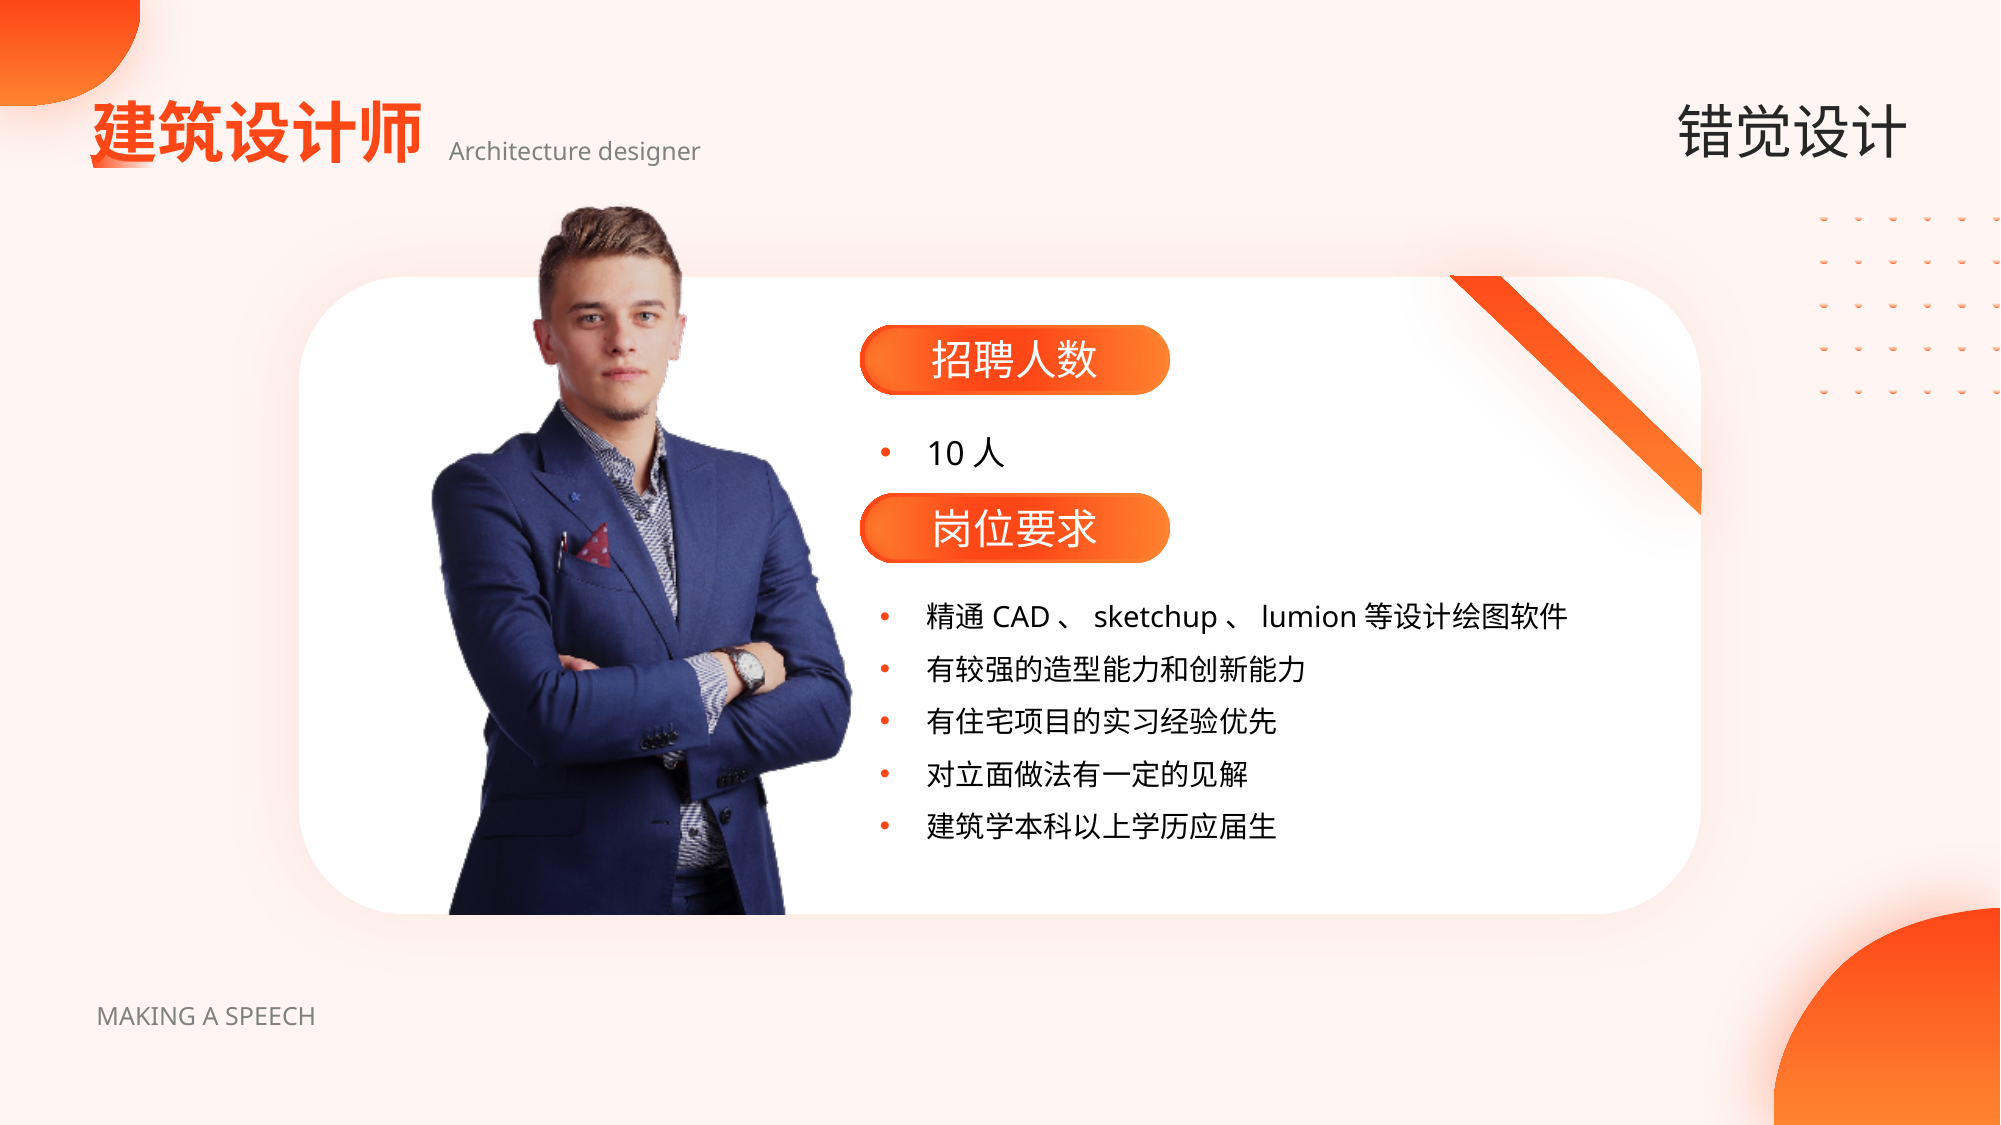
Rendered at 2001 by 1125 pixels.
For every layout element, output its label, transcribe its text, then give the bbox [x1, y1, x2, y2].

text_box [297, 275, 1703, 916]
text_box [876, 493, 1171, 564]
picture [426, 182, 876, 915]
text_box 10人 [1676, 404, 1687, 416]
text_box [876, 324, 1171, 395]
text_box MAKING A SPEECH [81, 993, 332, 1039]
text_box 建筑设计师 [76, 83, 469, 179]
text_box Architecture designer [433, 128, 717, 173]
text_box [1819, 213, 2000, 394]
text_box [0, 0, 142, 108]
text_box 10人 [876, 404, 1609, 480]
text_box [1447, 274, 1703, 518]
text_box [1772, 906, 2000, 1125]
text_box 错觉设计 [1661, 87, 1924, 173]
text_box 精通CAD、sketchup、lumion等设计绘图软件 有较强的造型能力和创新能力 有住宅项目的实习经验优先 对立面做法有一定的见解 建筑学本科以上学历应届生 [876, 573, 1687, 851]
